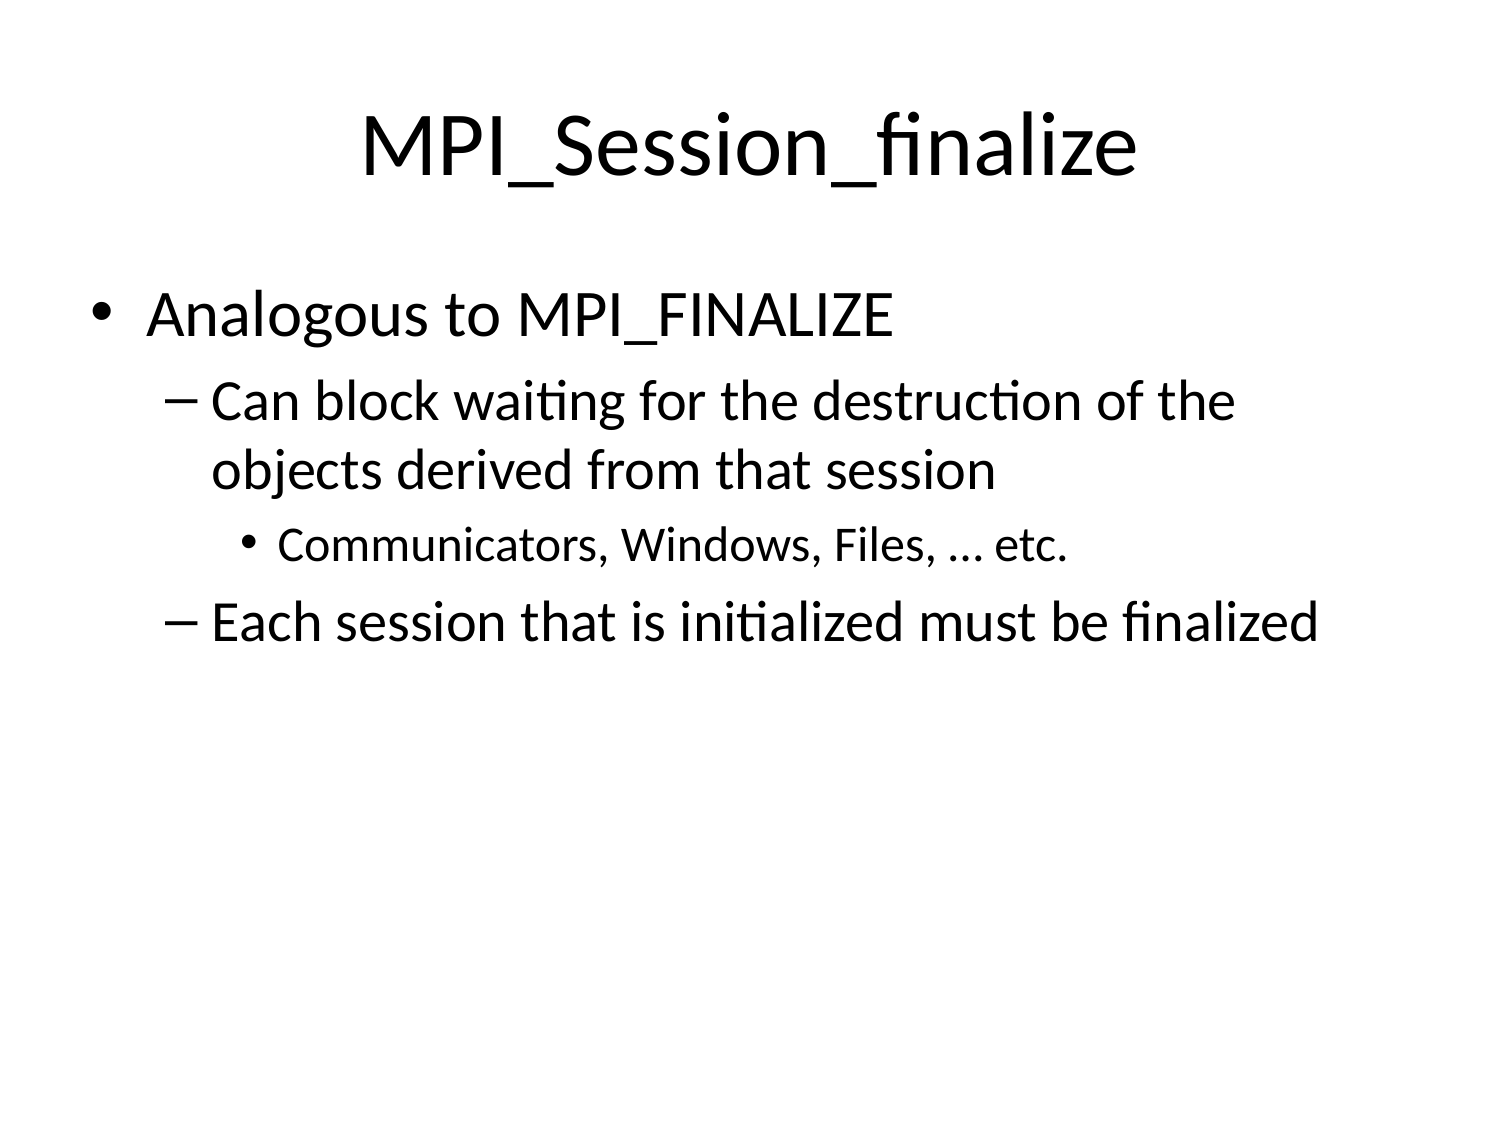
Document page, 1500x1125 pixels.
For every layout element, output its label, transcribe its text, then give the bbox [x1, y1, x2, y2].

title MPI_Session_finalize [75, 45, 1425, 233]
list Analogous to MPI_FINALIZE Can block waiting for the destruction of the objects derived from that session Communicators, Windows, Files, … etc. Each session that is initialized must be finalized [75, 262, 1425, 1005]
